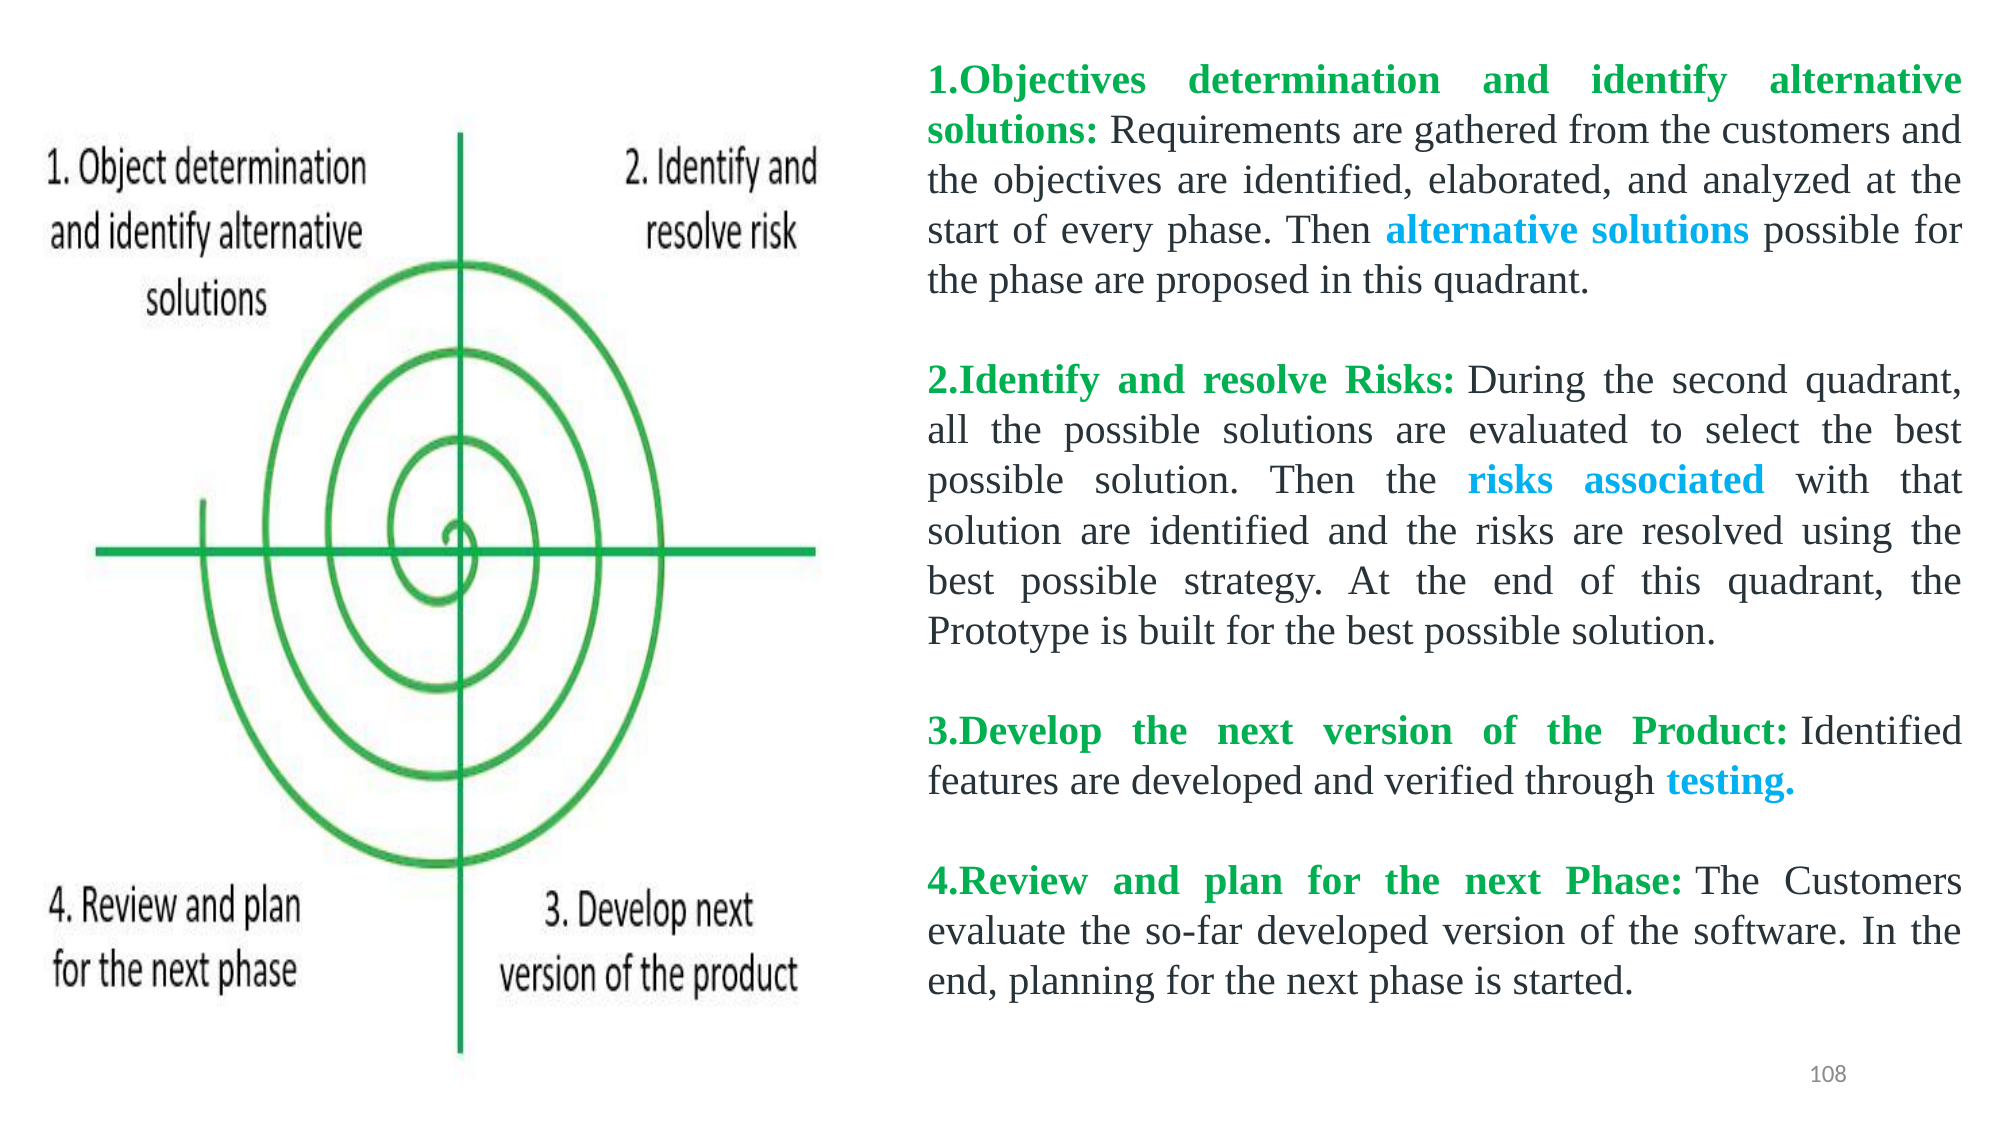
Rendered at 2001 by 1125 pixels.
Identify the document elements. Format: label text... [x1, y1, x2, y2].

text_box Objectives determination and identify alternative solutions: Requirements are gathered from the customers and the objectives are identified, elaborated, and analyzed at the start of every phase. Then alternative solutions possible for the phase are proposed in this quadrant. Identify and resolve Risks: During the second quadrant, all the possible solutions are evaluated to select the best possible solution. Then the risks associated with that solution are identified and the risks are resolved using the best possible strategy. At the end of this quadrant, the Prototype is built for the best possible solution. Develop the next version of the Product: Identified features are developed and verified through testing. Review and plan for the next Phase: The Customers evaluate the so-far developed version of the software. In the end, planning for the next phase is started. [913, 44, 1978, 1010]
slide_number 108 [1412, 1042, 1863, 1103]
picture [0, 44, 913, 1103]
